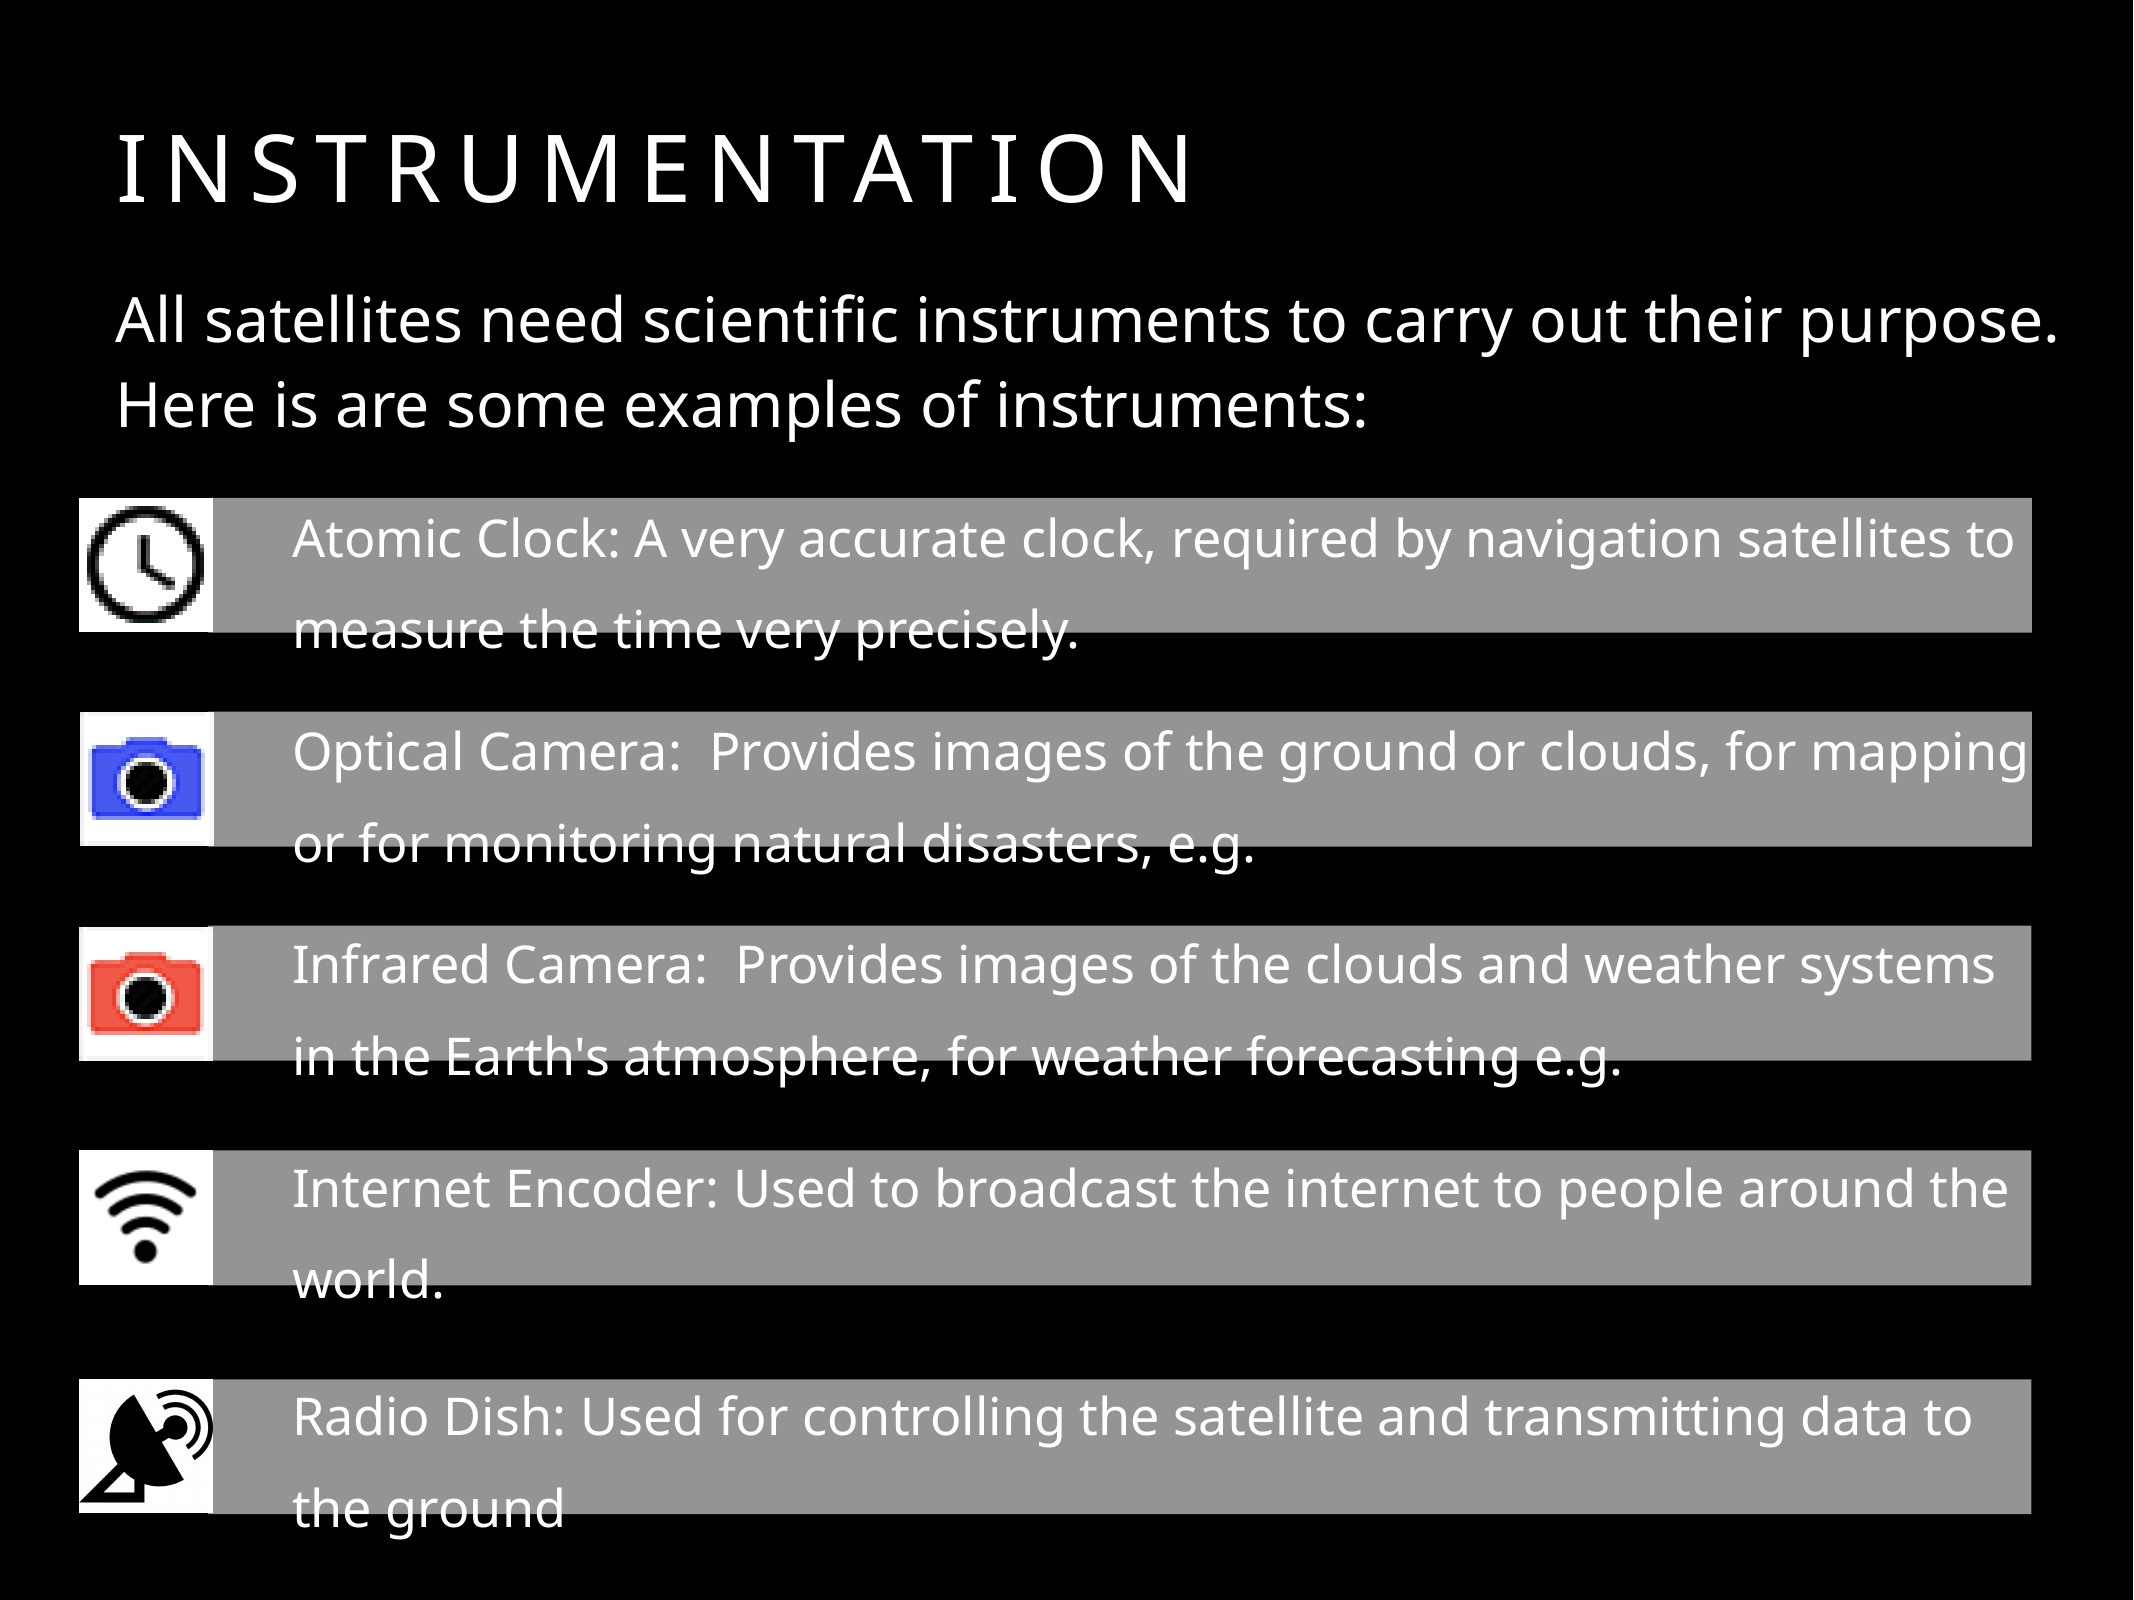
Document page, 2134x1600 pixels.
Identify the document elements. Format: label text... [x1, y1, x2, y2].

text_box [79, 914, 2054, 1074]
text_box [78, 488, 2055, 647]
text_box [79, 1138, 2054, 1297]
text_box All satellites need scientific instruments to carry out their purpose. Here is are some examples of instruments: [107, 261, 2134, 449]
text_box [79, 1366, 2054, 1526]
title Instrumentation [107, 99, 2026, 261]
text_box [79, 701, 2055, 861]
